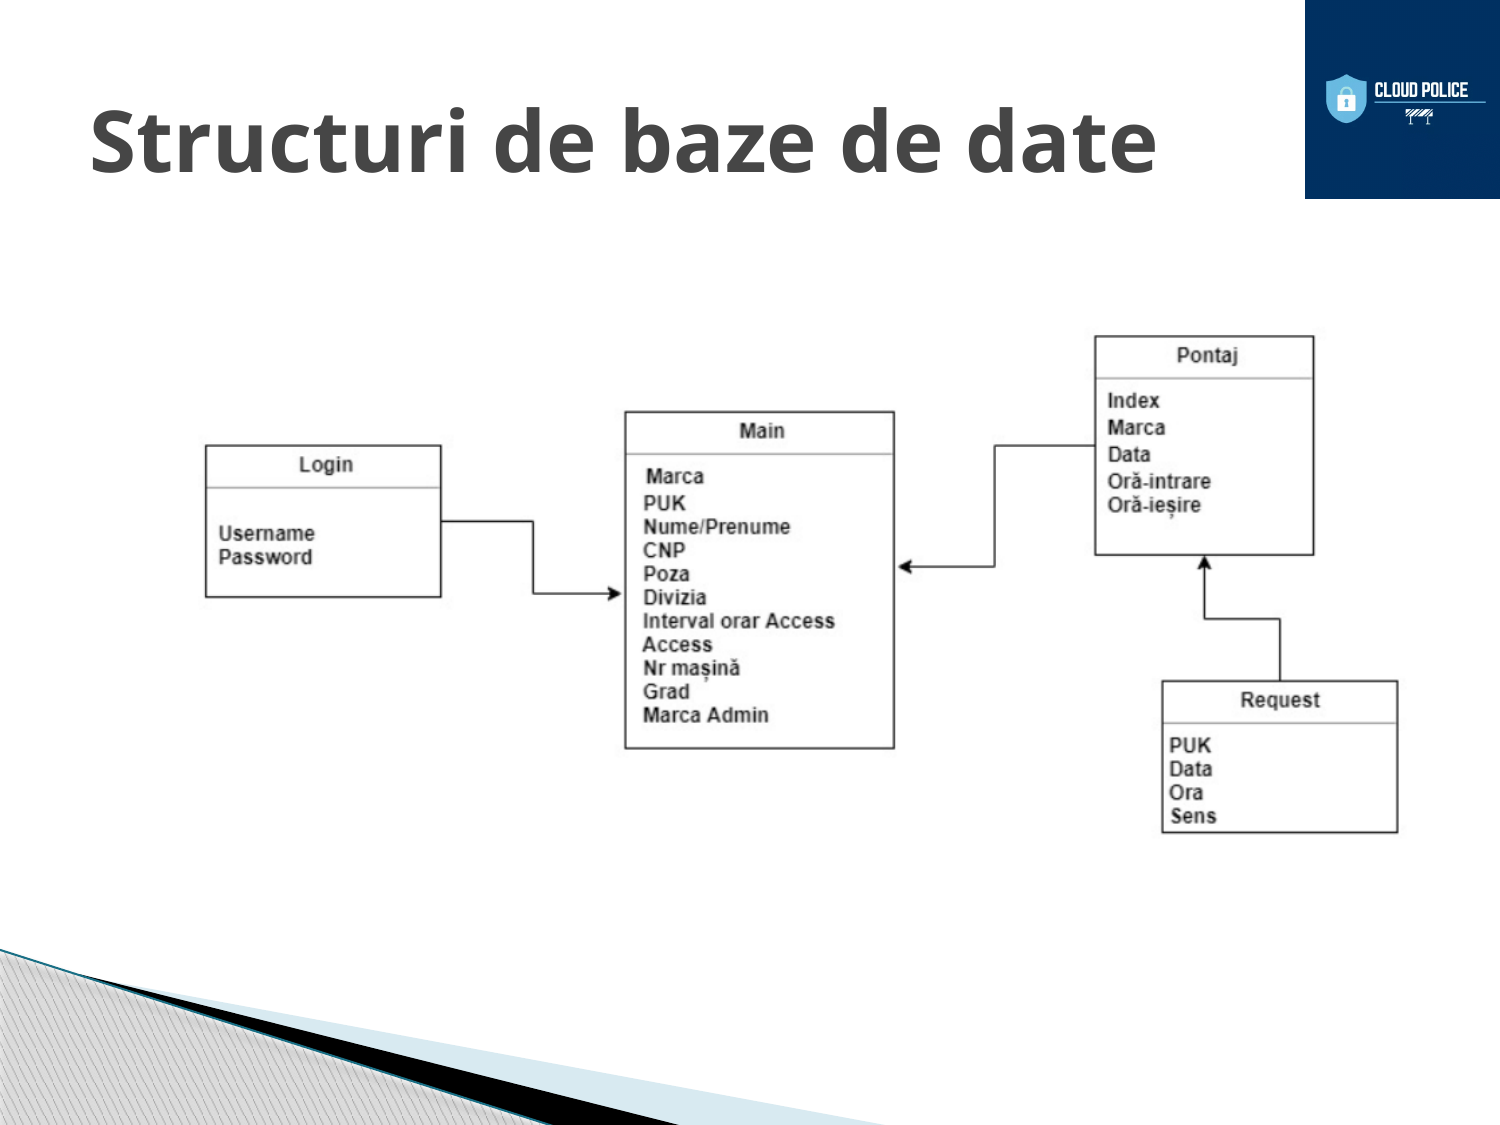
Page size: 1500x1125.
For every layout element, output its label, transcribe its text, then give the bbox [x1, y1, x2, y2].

picture [1305, 0, 1500, 199]
title Structuri de baze de date [75, 45, 1425, 233]
picture [74, 299, 1431, 852]
